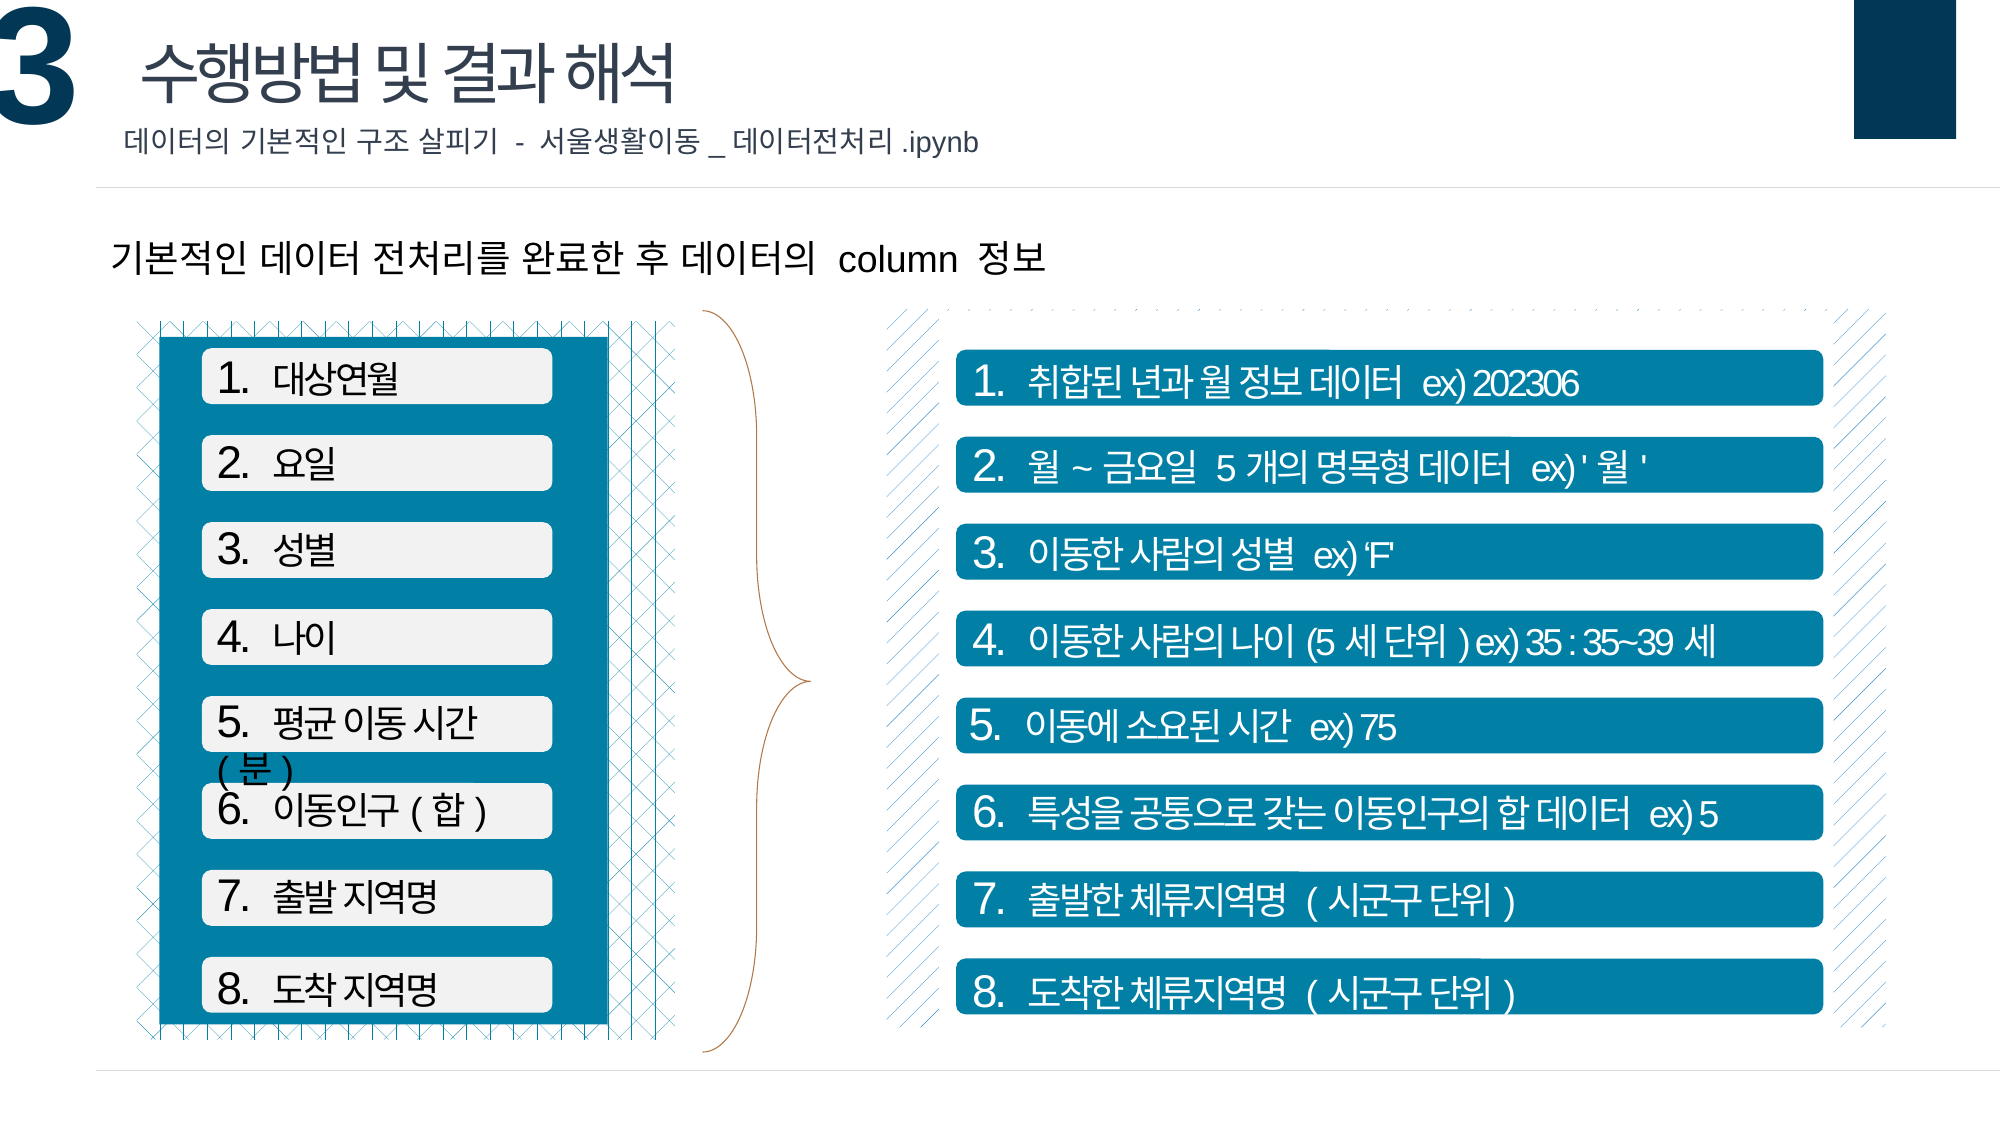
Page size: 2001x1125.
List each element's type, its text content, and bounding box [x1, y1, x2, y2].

text_box [1820, 785, 1825, 840]
text_box 데이터의 기본적인 구조 살피기 - 서울생활이동_데이터전처리.ipynb [109, 116, 995, 166]
text_box 6. 특성을 공통으로 갖는 이동인구의 합 데이터 ex) 5 [957, 774, 1820, 844]
text_box 8. 도착한 체류지역명 (시군구 단위) [957, 954, 1820, 1024]
text_box [886, 308, 1887, 1028]
text_box [535, 347, 554, 406]
text_box 수행방법 및 결과 해석 [124, 24, 696, 116]
text_box [1820, 350, 1825, 405]
text_box 5. 평균 이동 시간(분) [201, 683, 566, 799]
text_box [535, 521, 554, 580]
text_box 2. 요일 [201, 425, 535, 496]
text_box 3. 성별 [201, 511, 535, 582]
text_box 기본적인 데이터 전처리를 완료한 후 데이터의 column 정보 [95, 227, 1168, 288]
text_box [1820, 611, 1825, 666]
text_box 3. 이동한 사람의 성별 ex) ‘F' [957, 515, 1820, 585]
text_box 1. 취합된 년과 월 정보 데이터 ex) 202306 [957, 343, 1820, 413]
text_box 4. 이동한 사람의 나이(5세 단위) ex) 35 : 35~39세 [957, 602, 1820, 672]
text_box [535, 799, 554, 840]
text_box [1820, 524, 1825, 579]
text_box 6. 이동인구(합) [201, 771, 535, 841]
text_box [535, 434, 554, 493]
text_box [136, 320, 676, 1041]
text_box 4. 나이 [201, 598, 535, 669]
text_box 2. 월~금요일 5개의 명목형 데이터 ex) '월' [957, 428, 1820, 499]
text_box [535, 608, 554, 666]
text_box [158, 336, 609, 1025]
text_box [1820, 959, 1825, 1014]
text_box [535, 868, 554, 927]
text_box 7. 출발한 체류지역명 (시군구 단위) [957, 861, 1820, 932]
text_box 8. 도착 지역명 [201, 951, 535, 1021]
text_box [1820, 872, 1825, 927]
text_box [1820, 437, 1825, 492]
text_box 5. 이동에 소요된 시간 ex) 75 [953, 686, 1855, 757]
text_box 7. 출발 지역명 [201, 858, 535, 929]
text_box [938, 310, 1835, 1053]
text_box 1. 대상연월 [201, 339, 535, 410]
text_box [702, 310, 811, 1053]
text_box [535, 955, 554, 1014]
